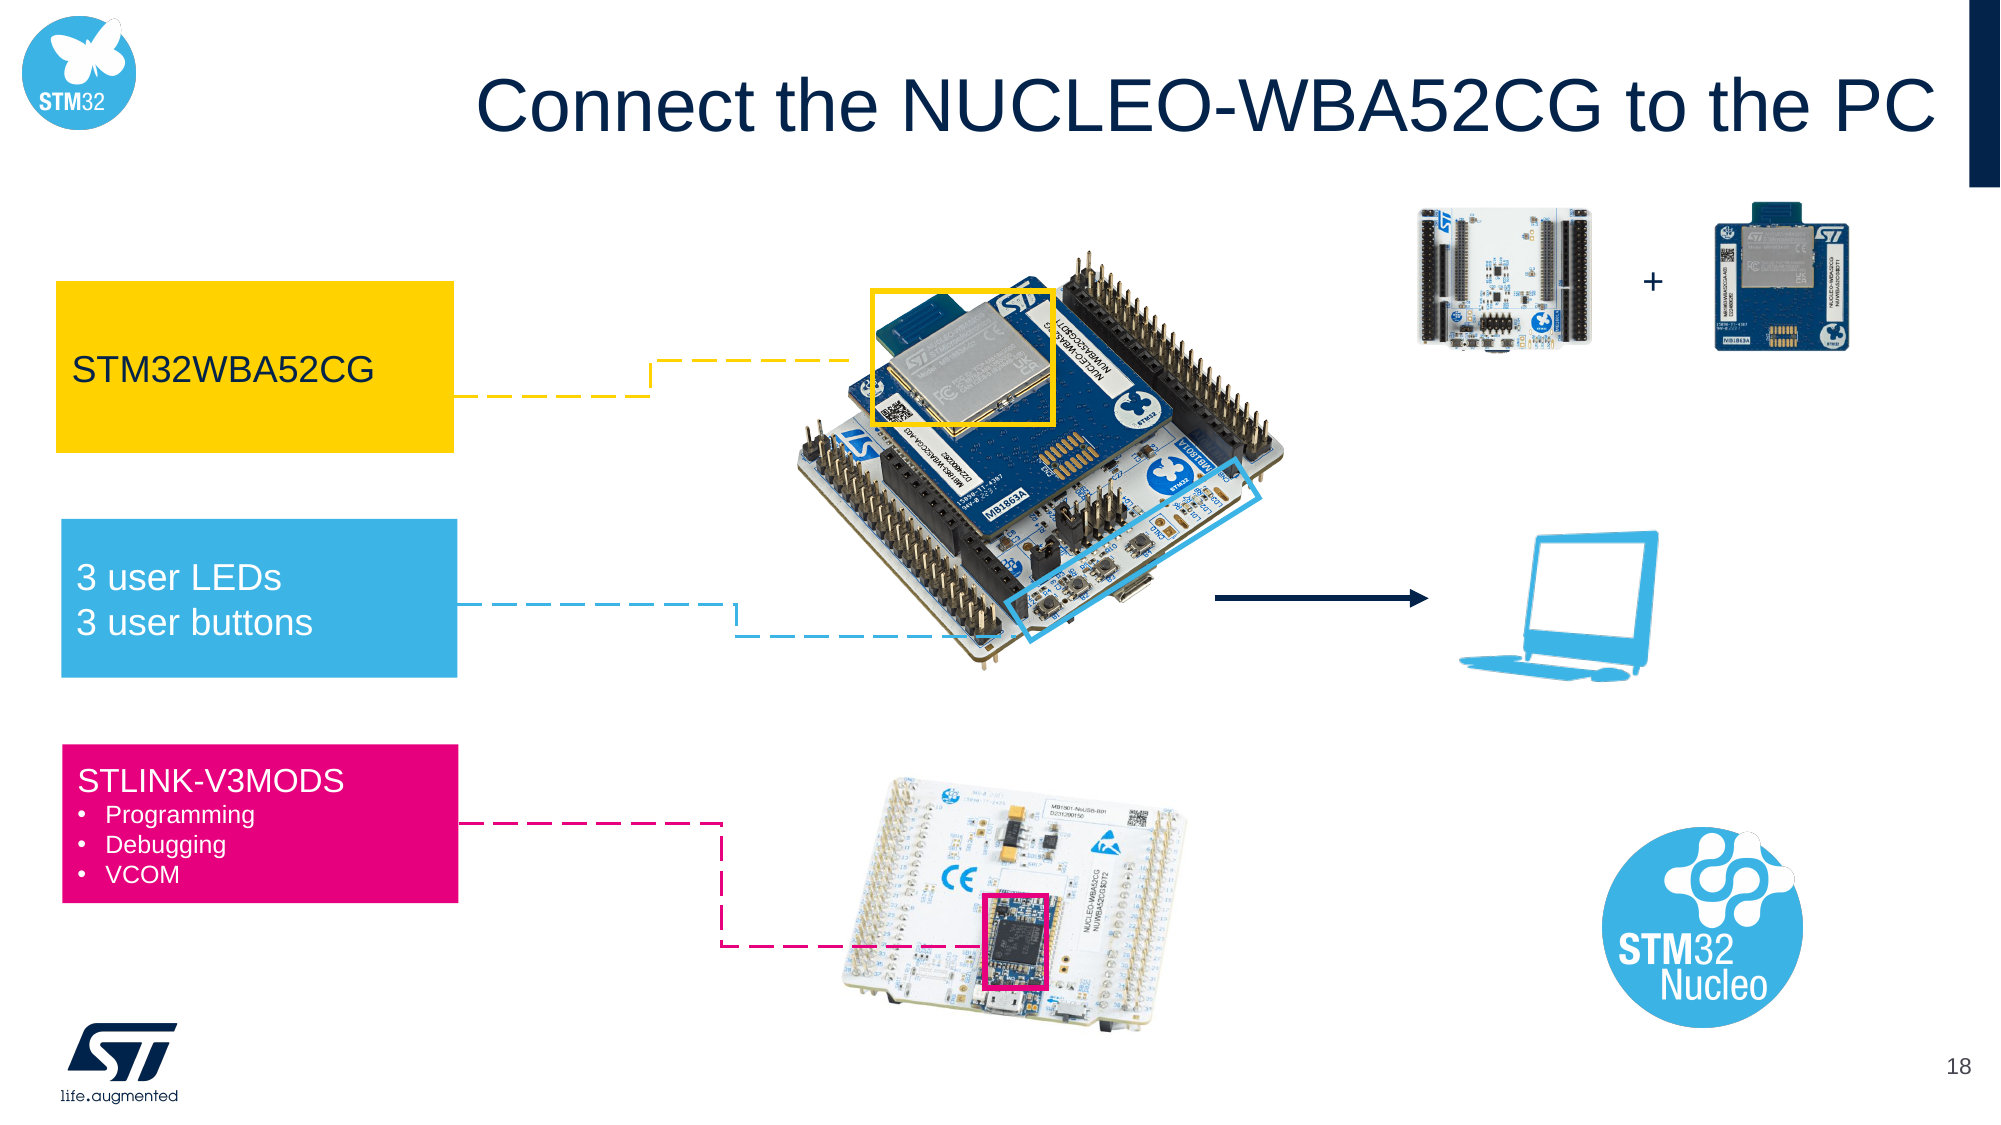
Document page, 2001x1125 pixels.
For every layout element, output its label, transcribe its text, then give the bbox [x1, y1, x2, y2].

text_box STLINK-V3MODS Programming Debugging VCOM [61, 743, 459, 904]
title Connect the NUCLEO-WBA52CG to the PC [49, 0, 1954, 215]
picture [731, 222, 1338, 711]
text_box STM32WBA52CG [56, 281, 454, 453]
picture [1602, 827, 1803, 1028]
picture [834, 751, 1197, 1039]
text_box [452, 360, 849, 397]
picture [1693, 197, 1858, 353]
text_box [457, 604, 1016, 637]
picture [1403, 199, 1603, 365]
picture [1411, 501, 1707, 719]
text_box + [1627, 249, 1693, 310]
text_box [458, 823, 985, 947]
picture [22, 16, 136, 130]
text_box 3 user LEDs 3 user buttons [60, 518, 458, 679]
picture [37, 999, 201, 1125]
slide_number 18 [1904, 1038, 1972, 1087]
